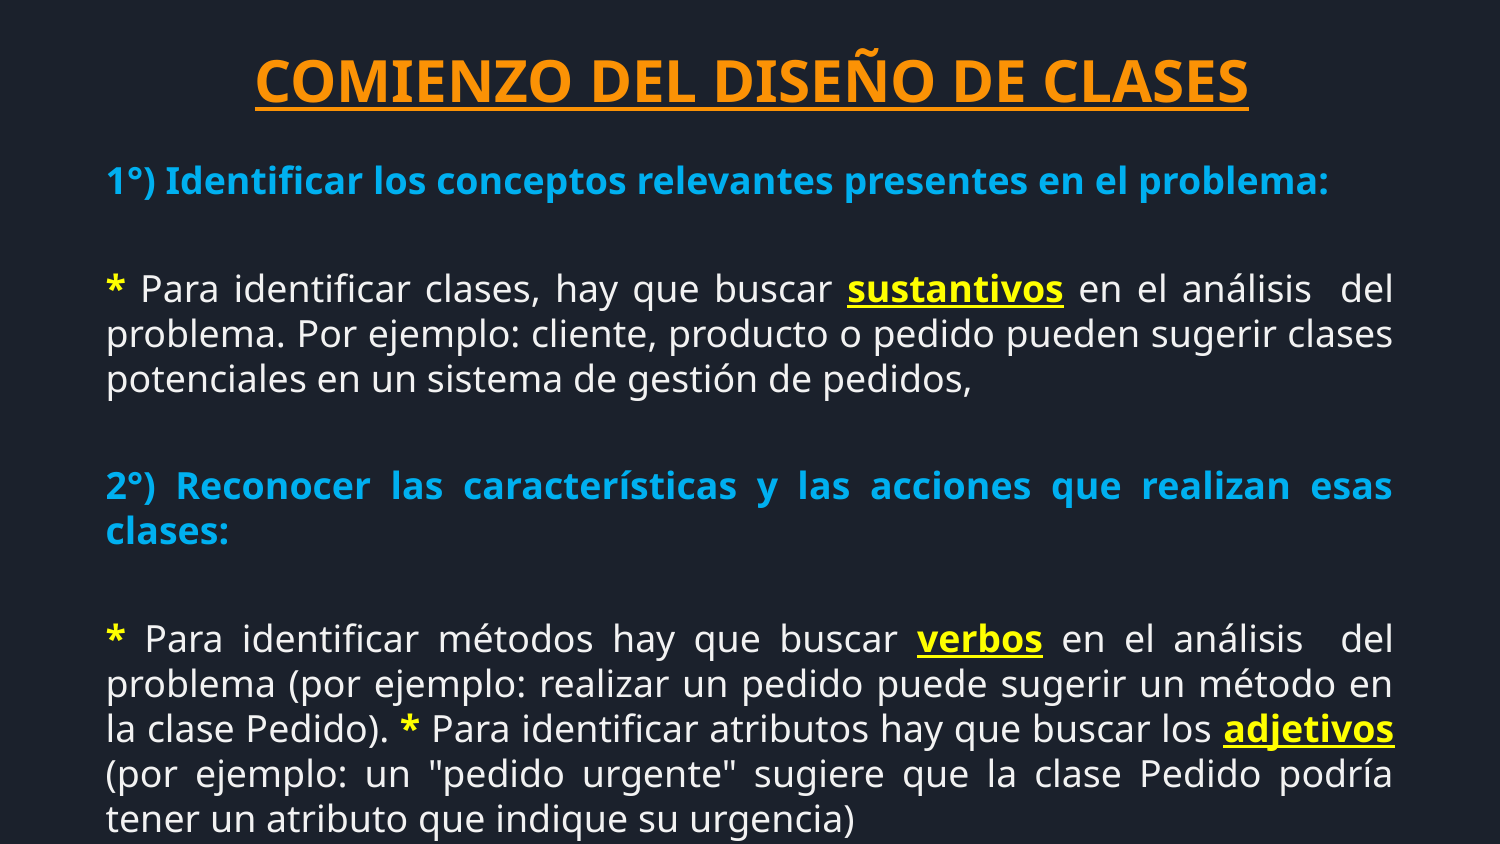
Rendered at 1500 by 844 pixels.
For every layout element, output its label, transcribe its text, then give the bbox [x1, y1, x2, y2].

text_box 1°) Identificar los conceptos relevantes presentes en el problema: * Para identificar clases, hay que buscar sustantivos en el análisis del problema. Por ejemplo: cliente, producto o pedido pueden sugerir clases potenciales en un sistema de gestión de pedidos, 2°) Reconocer las características y las acciones que realizan esas clases: * Para identificar métodos hay que buscar verbos en el análisis del problema (por ejemplo: realizar un pedido puede sugerir un método en la clase Pedido). * Para identificar atributos hay que buscar los adjetivos (por ejemplo: un "pedido urgente" sugiere que la clase Pedido podría tener un atributo que indique su urgencia) [90, 149, 1410, 844]
text_box COMIENZO DEL DISEÑO DE CLASES [92, 28, 1412, 129]
